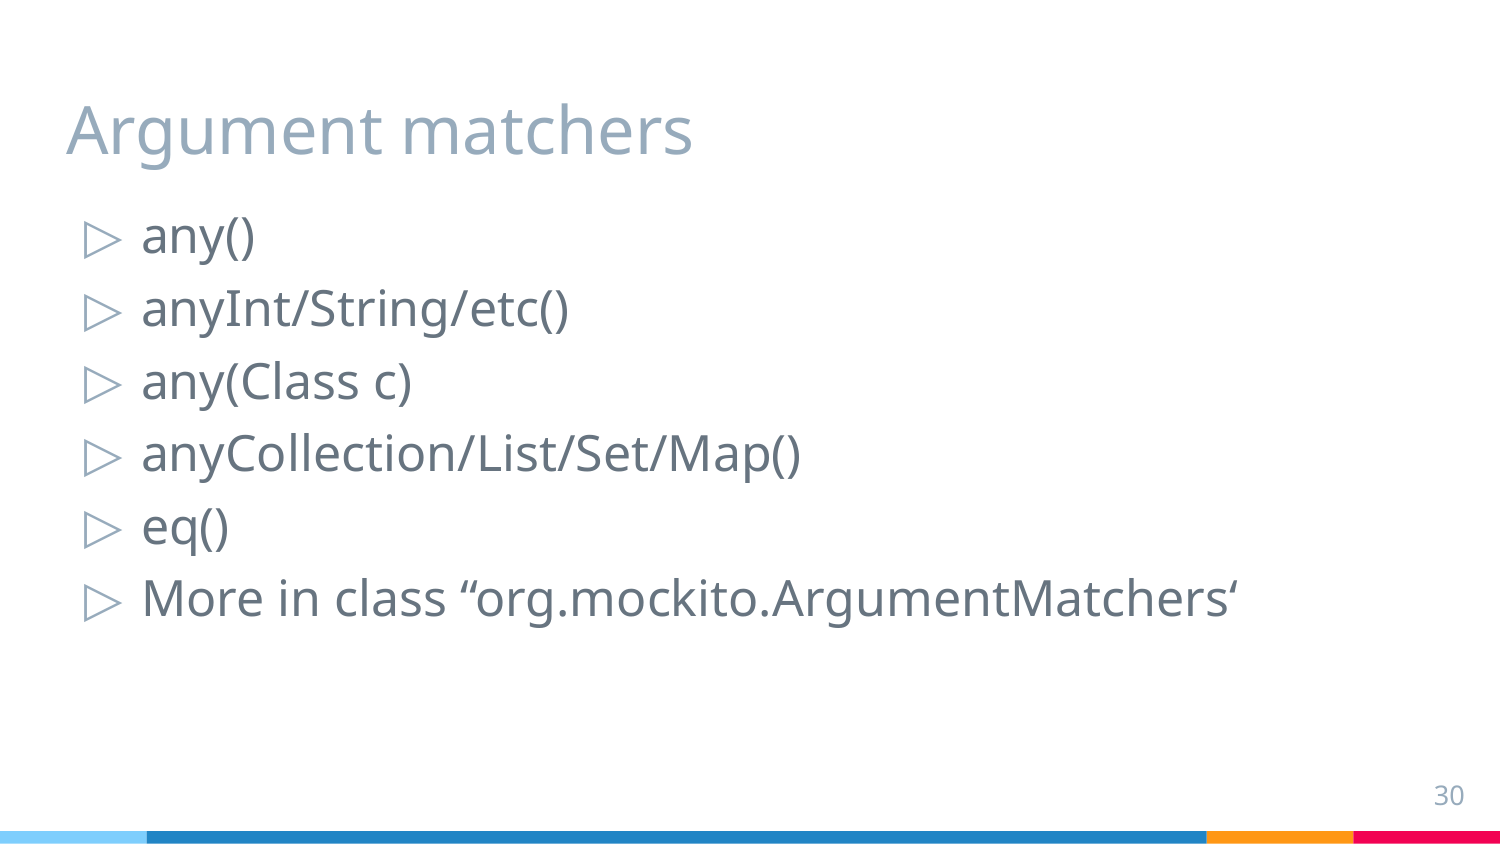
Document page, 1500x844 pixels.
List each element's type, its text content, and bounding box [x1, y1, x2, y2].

slide_number ‹#› [1389, 764, 1480, 830]
title Argument matchers [51, 72, 1449, 167]
list any() anyInt/String/etc() any(Class c) anyCollection/List/Set/Map() eq() More in class “org.mockito.ArgumentMatchers‘ [51, 189, 1449, 750]
